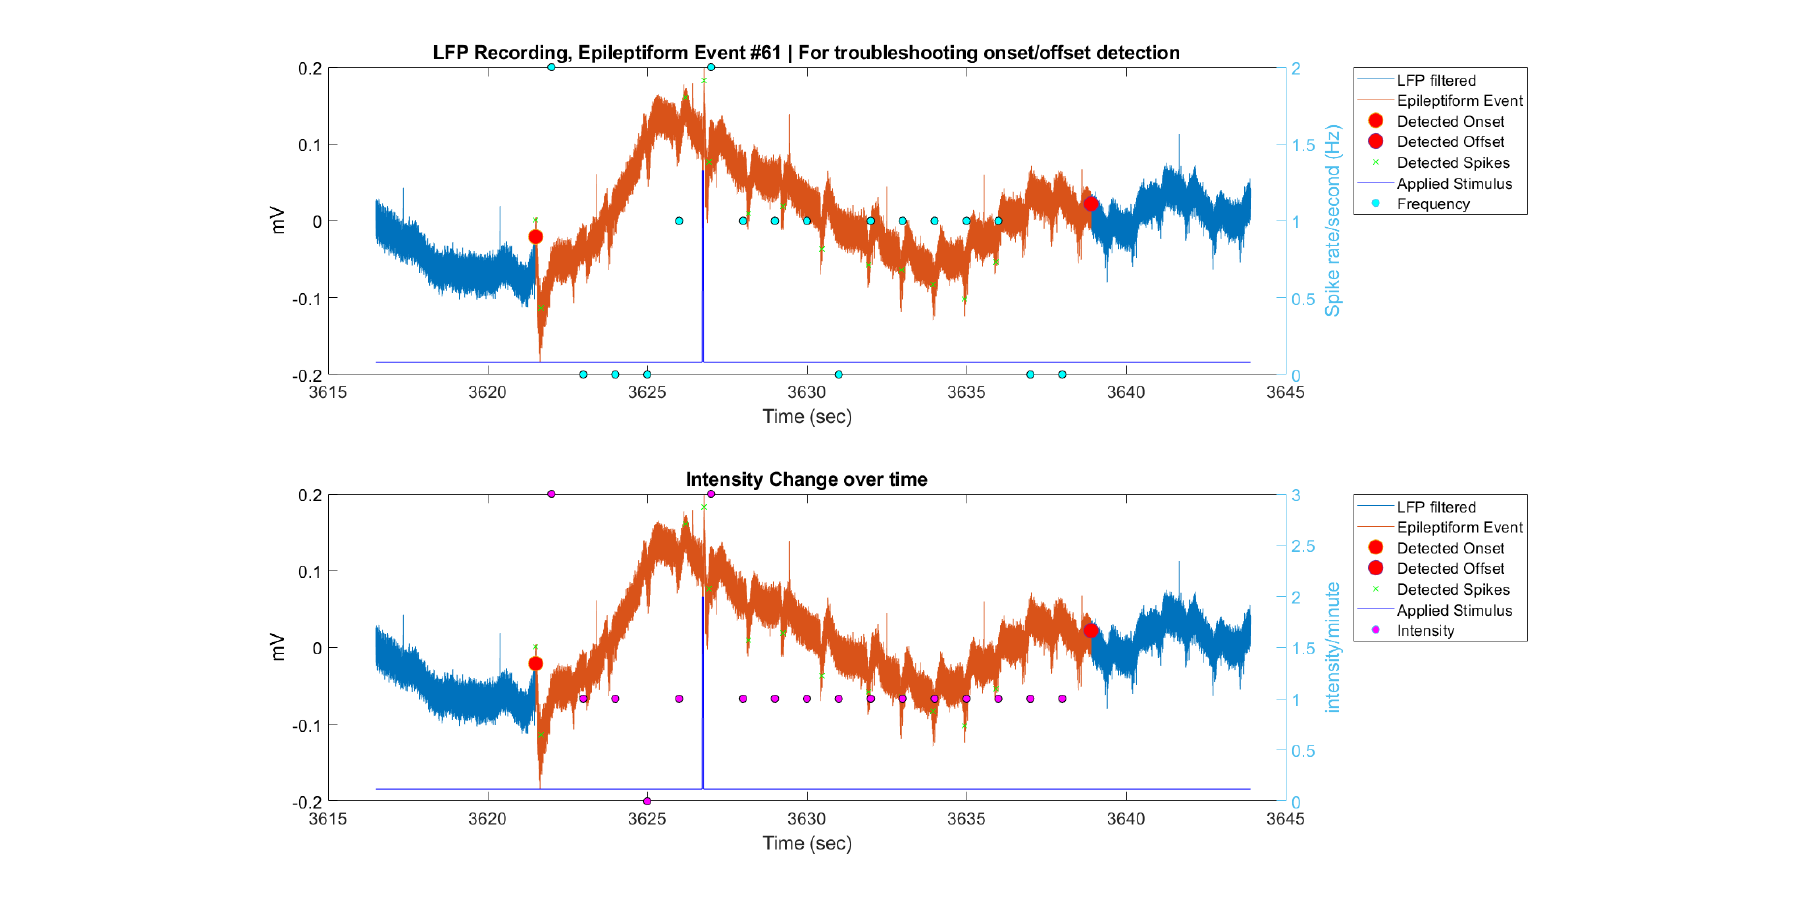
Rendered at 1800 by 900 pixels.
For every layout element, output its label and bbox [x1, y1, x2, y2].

picture [126, 0, 1674, 900]
